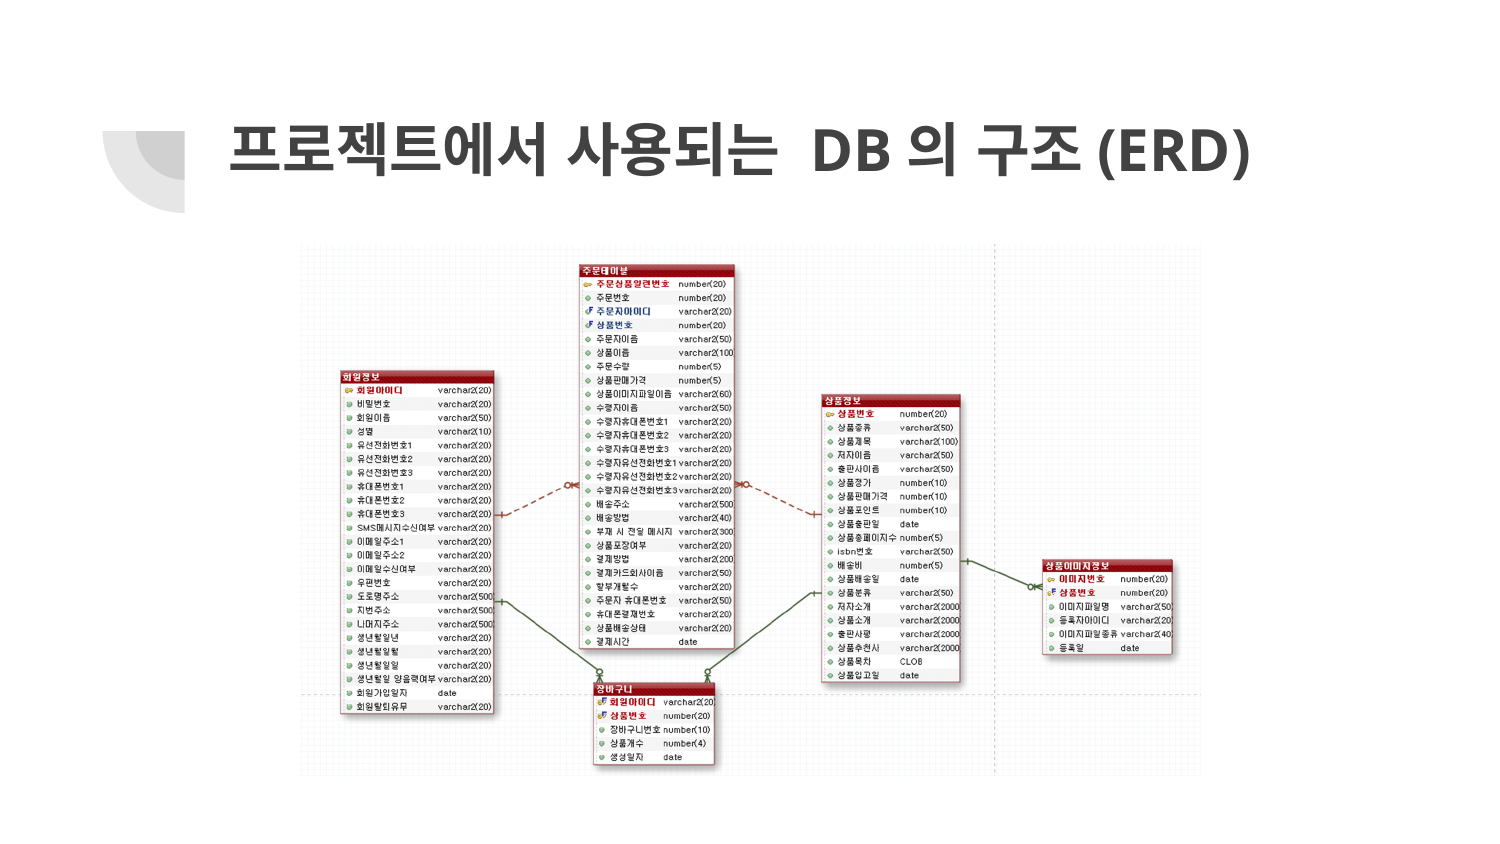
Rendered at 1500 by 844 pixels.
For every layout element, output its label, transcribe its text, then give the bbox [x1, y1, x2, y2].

picture [299, 243, 1201, 776]
title 프로젝트에서 사용되는 DB의 구조(ERD) [213, 98, 1368, 263]
